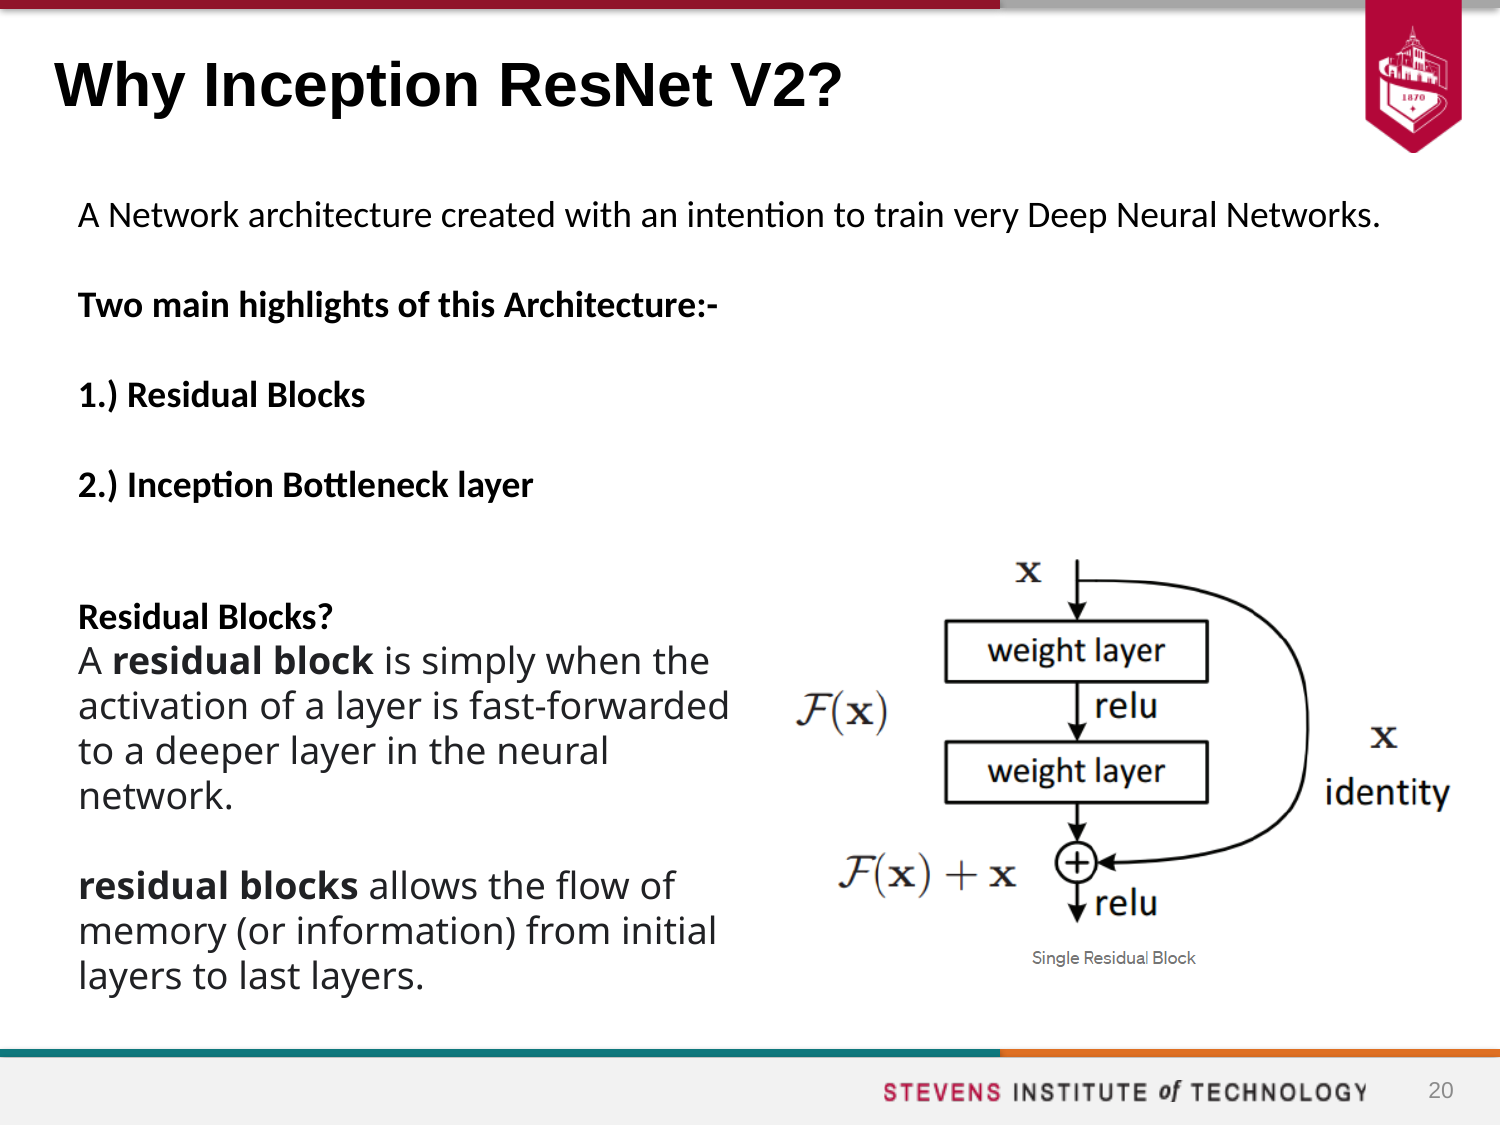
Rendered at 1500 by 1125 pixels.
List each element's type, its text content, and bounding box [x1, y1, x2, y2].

picture [772, 523, 1467, 986]
slide_number 20 [1401, 1059, 1481, 1120]
title Why Inception ResNet V2? [39, 36, 1334, 204]
text_box Residual Blocks? A residual block is simply when the activation of a layer is fast-forwarded to a deeper layer in the neural network. residual blocks allows the flow of memory (or information) from initial layers to last layers. [63, 585, 773, 1005]
text_box A Network architecture created with an intention to train very Deep Neural Networks. Two main highlights of this Architecture:- 1.) Residual Blocks 2.) Inception Bottleneck layer [63, 182, 1425, 512]
